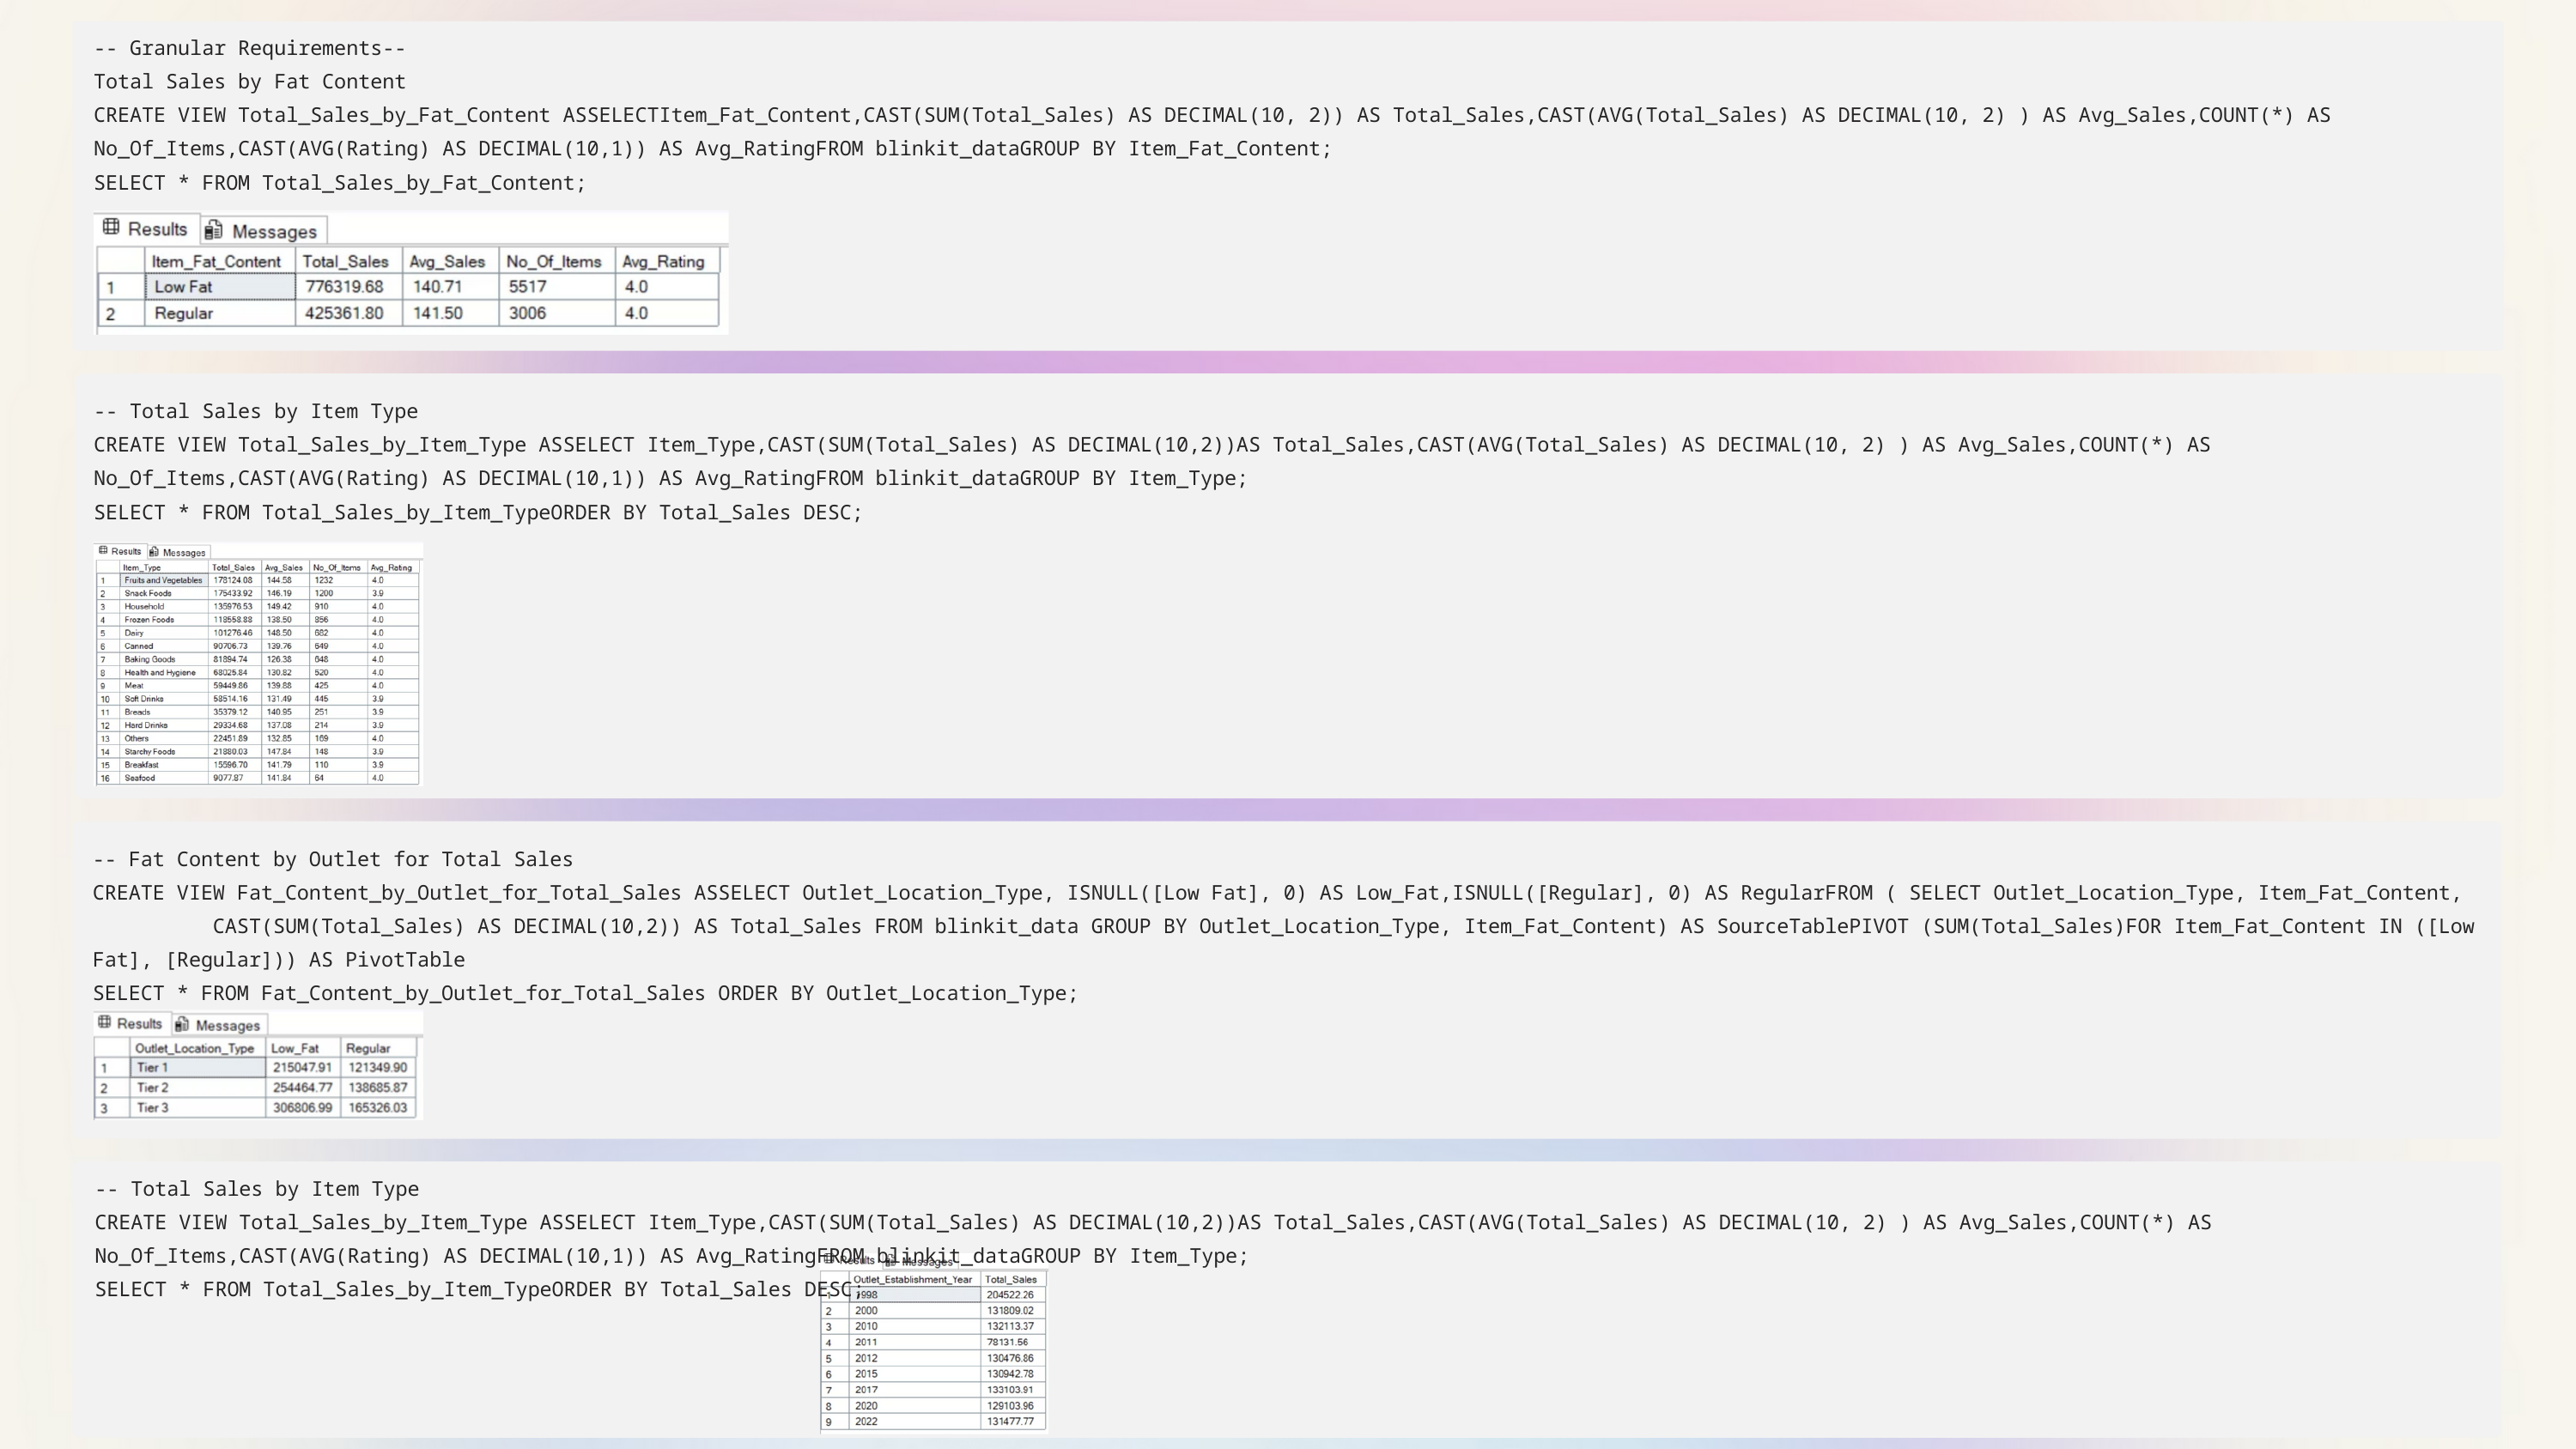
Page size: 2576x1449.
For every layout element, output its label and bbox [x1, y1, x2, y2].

text_box [74, 373, 2504, 799]
text_box [72, 1161, 2502, 1439]
text_box [72, 821, 2502, 1139]
text_box [93, 542, 424, 786]
text_box [72, 21, 2504, 351]
text_box [93, 210, 729, 336]
text_box [0, 0, 2576, 1449]
